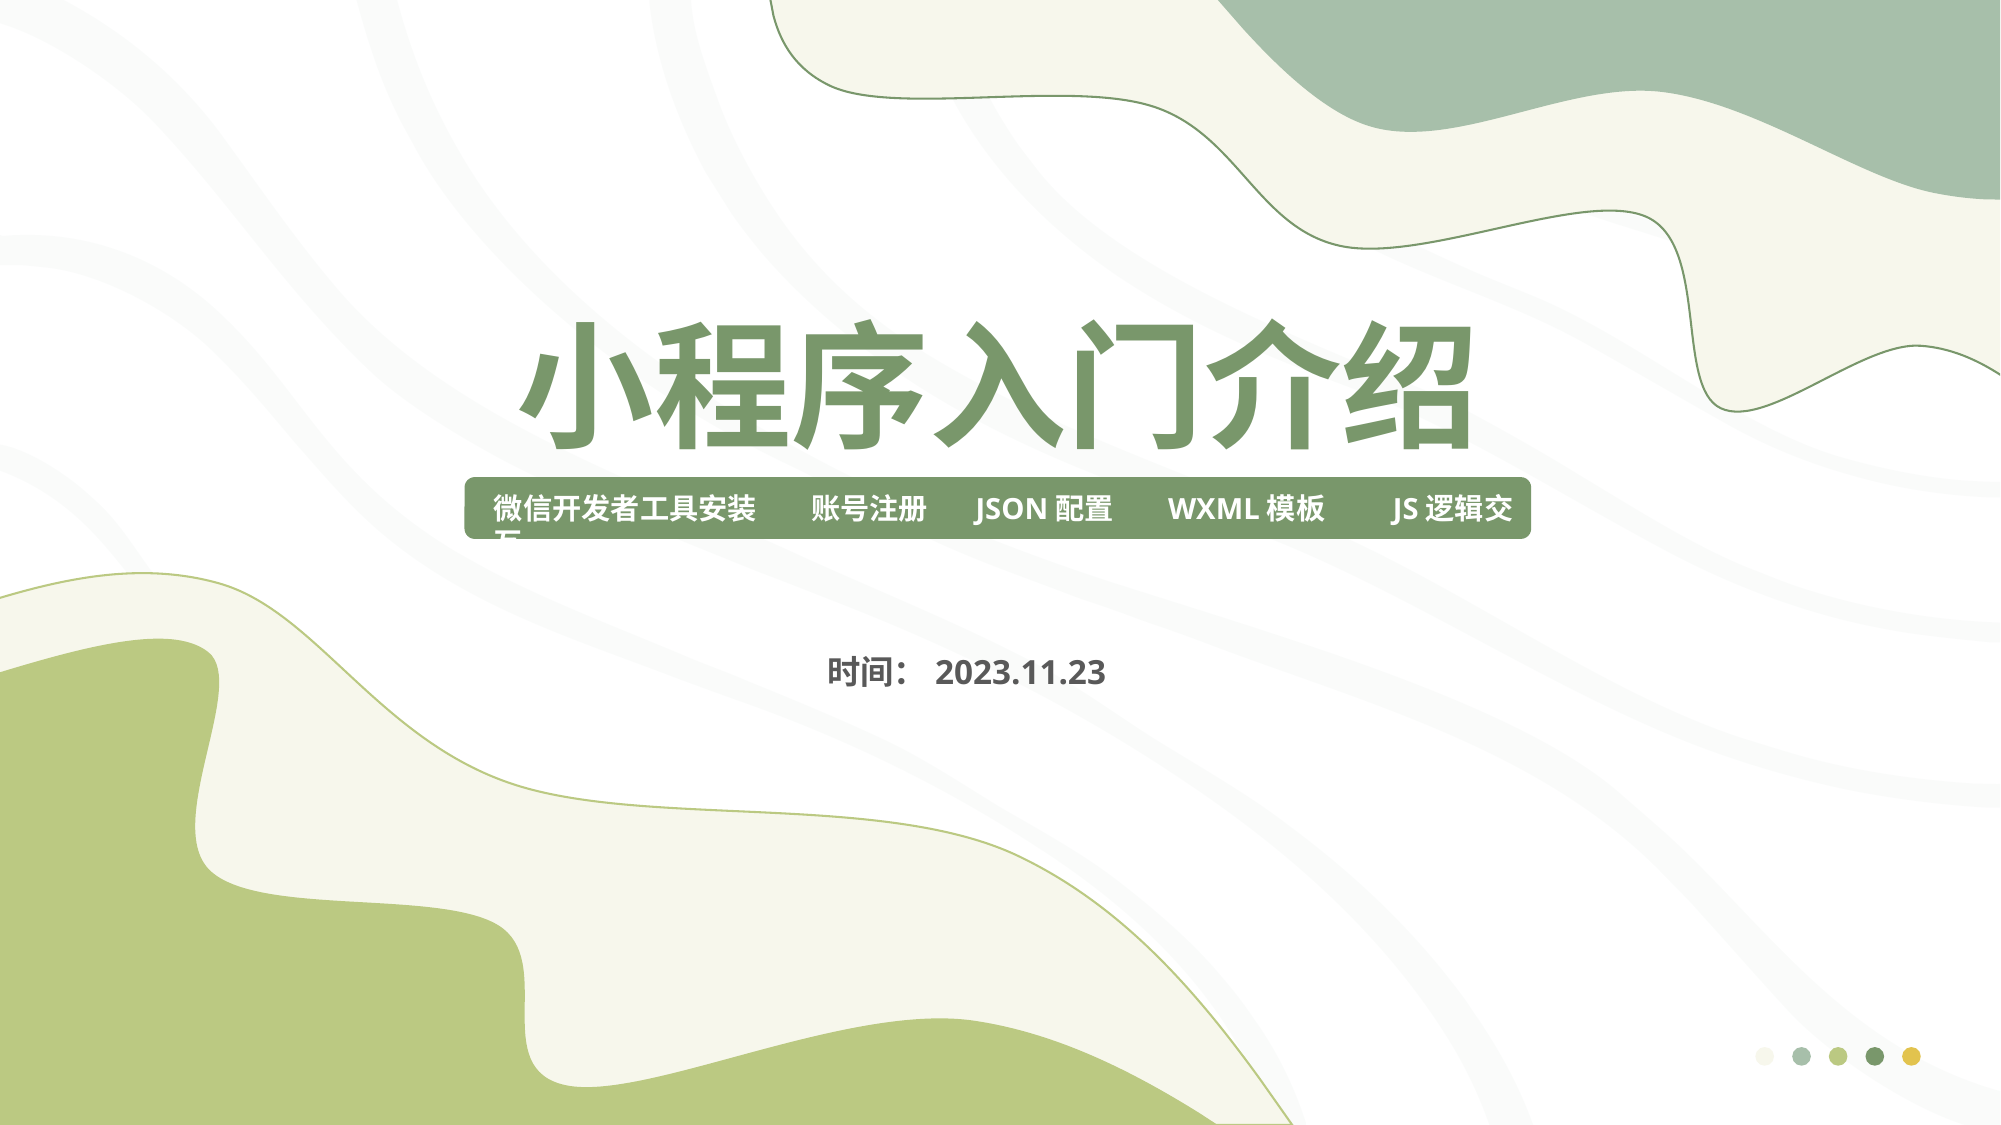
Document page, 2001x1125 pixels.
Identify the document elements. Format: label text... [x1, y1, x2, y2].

text_box 小程序入门介绍 [501, 292, 1494, 473]
text_box [463, 476, 1531, 540]
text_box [661, 643, 1219, 700]
text_box 微信开发者工具安装 账号注册 JSON配置 WXML模板 JS逻辑交互 [479, 482, 1546, 568]
